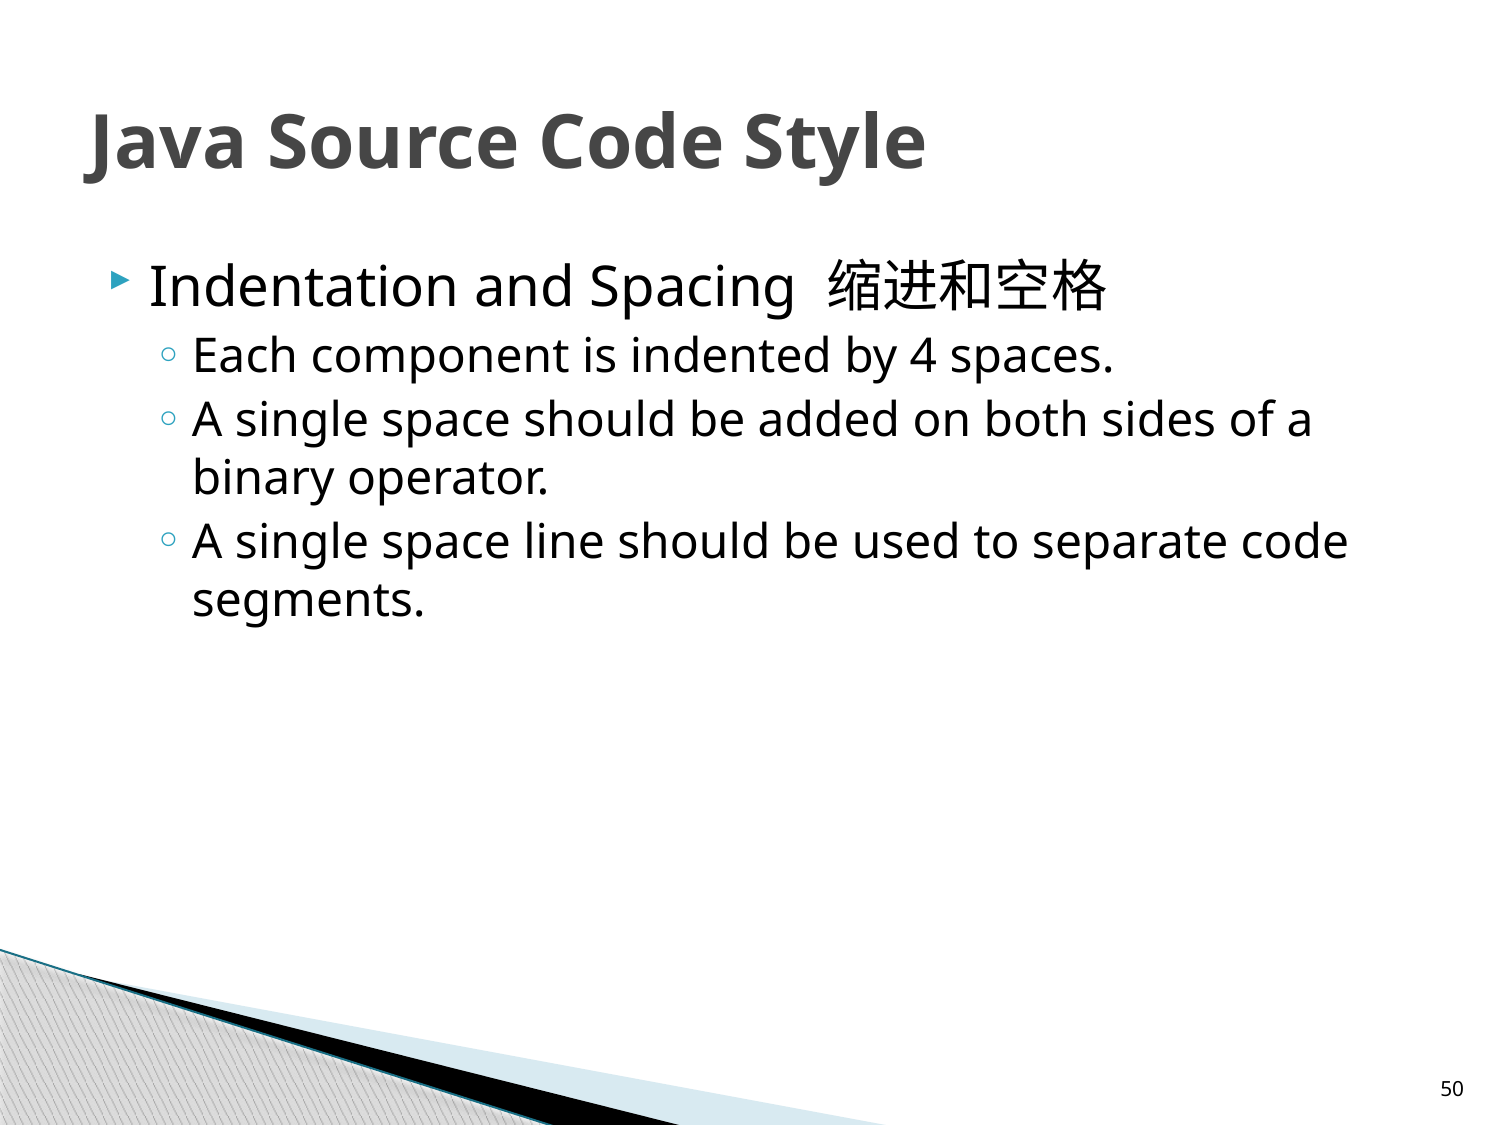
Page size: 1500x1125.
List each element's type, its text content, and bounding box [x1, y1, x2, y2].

slide_number 50 [1418, 1051, 1479, 1112]
list Indentation and Spacing 缩进和空格 Each component is indented by 4 spaces. A single space should be added on both sides of a binary operator. A single space line should be used to separate code segments. [75, 242, 1425, 986]
title Java Source Code Style [75, 45, 1425, 233]
